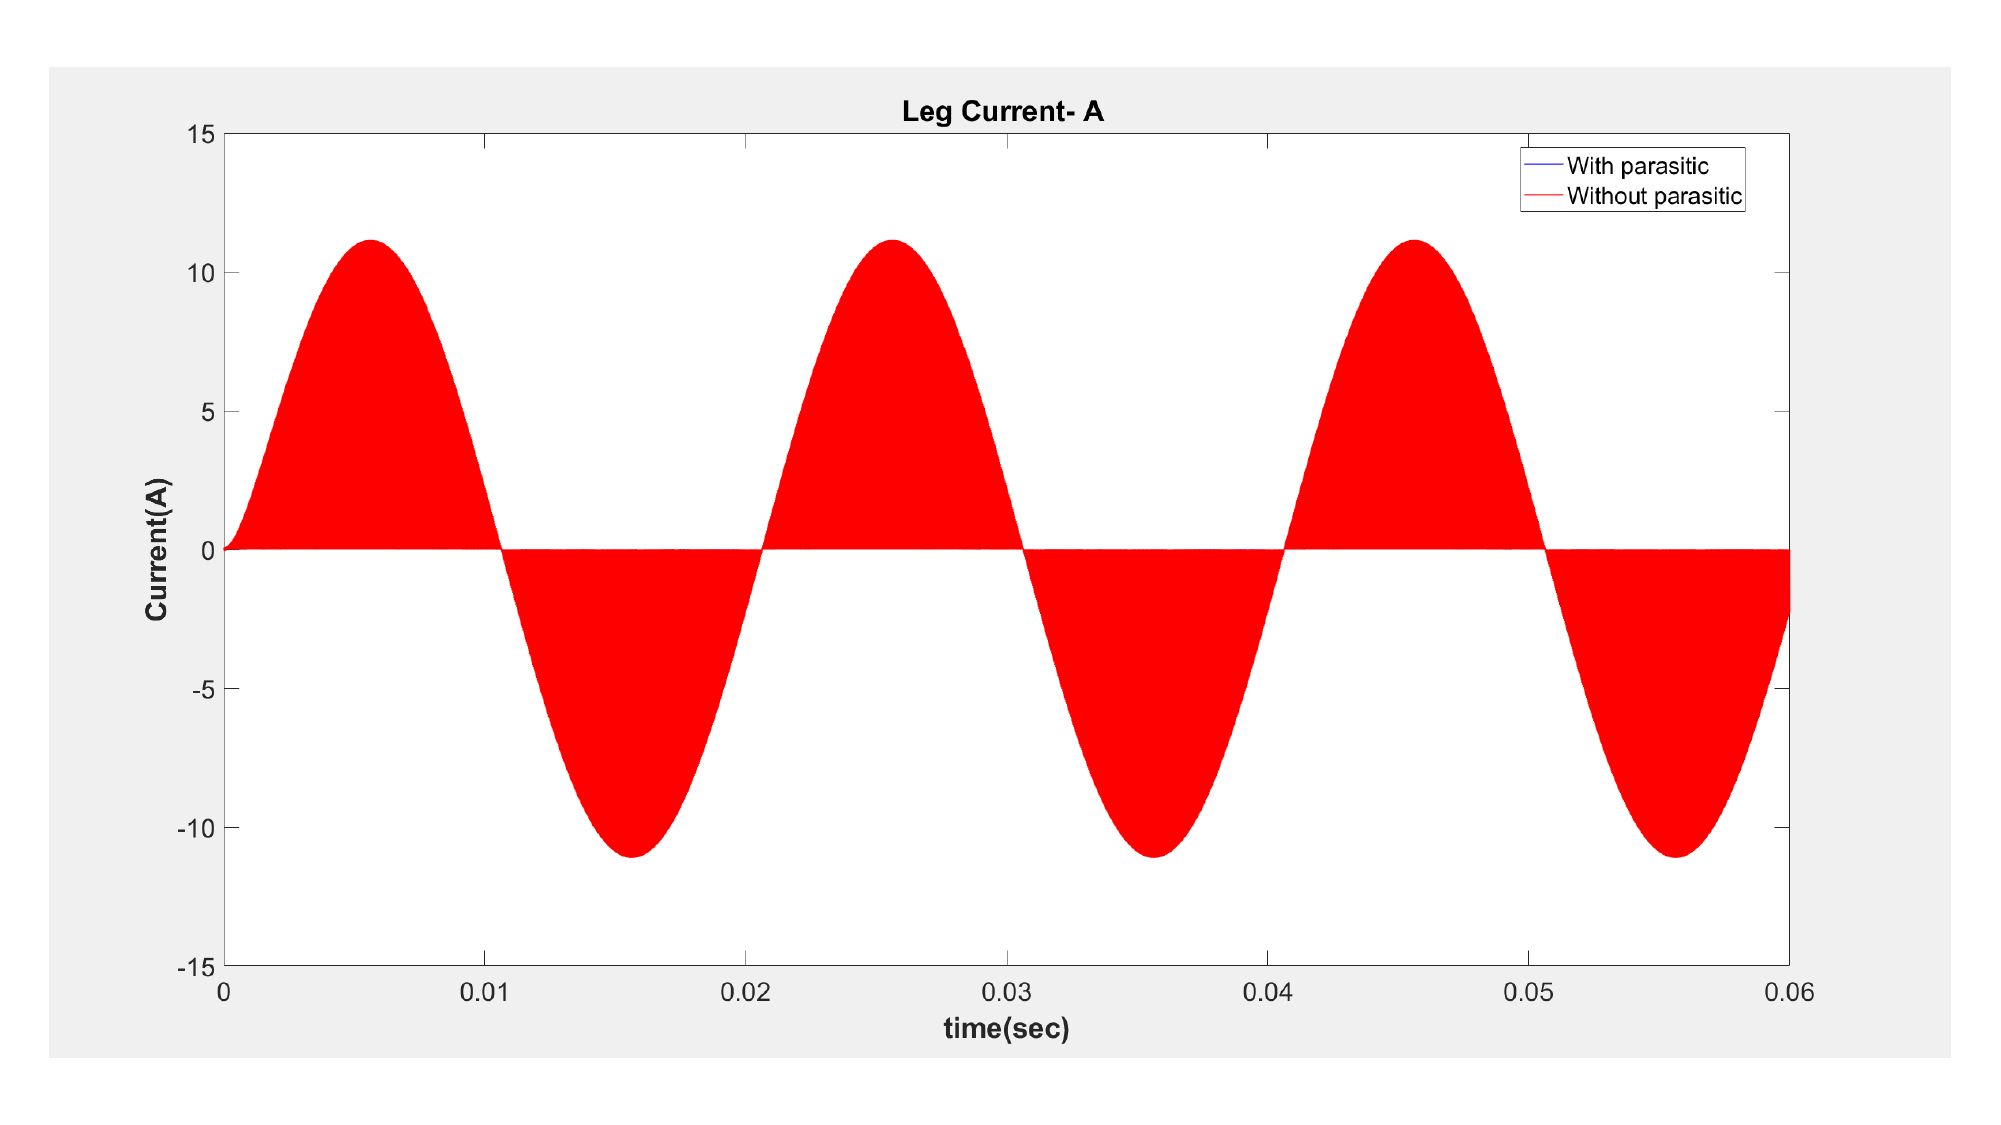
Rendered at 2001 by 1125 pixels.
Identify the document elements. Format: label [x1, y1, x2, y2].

picture [49, 67, 1951, 1058]
